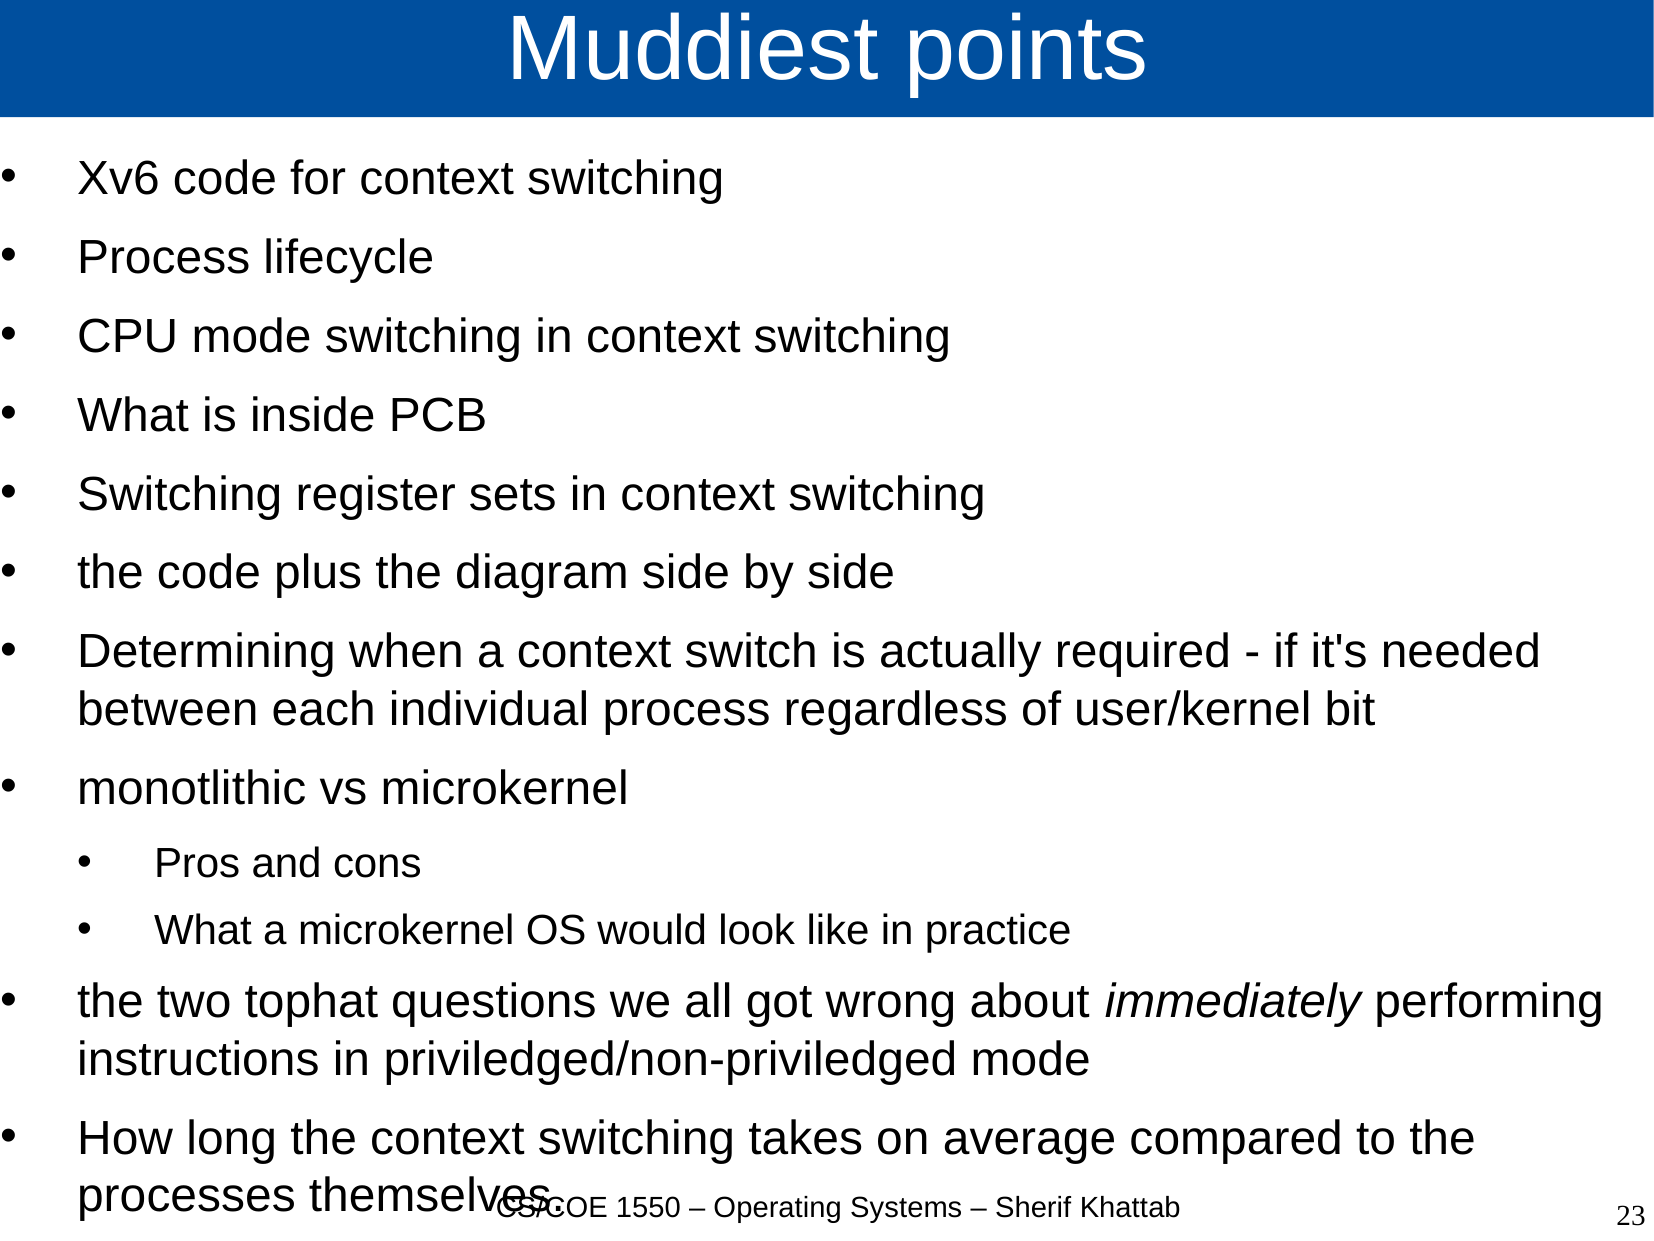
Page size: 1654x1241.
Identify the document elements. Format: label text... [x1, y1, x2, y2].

list Xv6 code for context switching Process lifecycle CPU mode switching in context switching What is inside PCB Switching register sets in context switching the code plus the diagram side by side Determining when a context switch is actually required - if it's needed between each individual process regardless of user/kernel bit monotlithic vs microkernel Pros and cons What a microkernel OS would look like in practice the two tophat questions we all got wrong about immediately performing instructions in priviledged/non-priviledged mode How long the context switching takes on average compared to the processes themselves. [0, 146, 1654, 1224]
title Muddiest points [0, 0, 1654, 118]
slide_number 23 [1265, 1198, 1647, 1241]
footer CS/COE 1550 – Operating Systems – Sherif Khattab [460, 1190, 1217, 1241]
